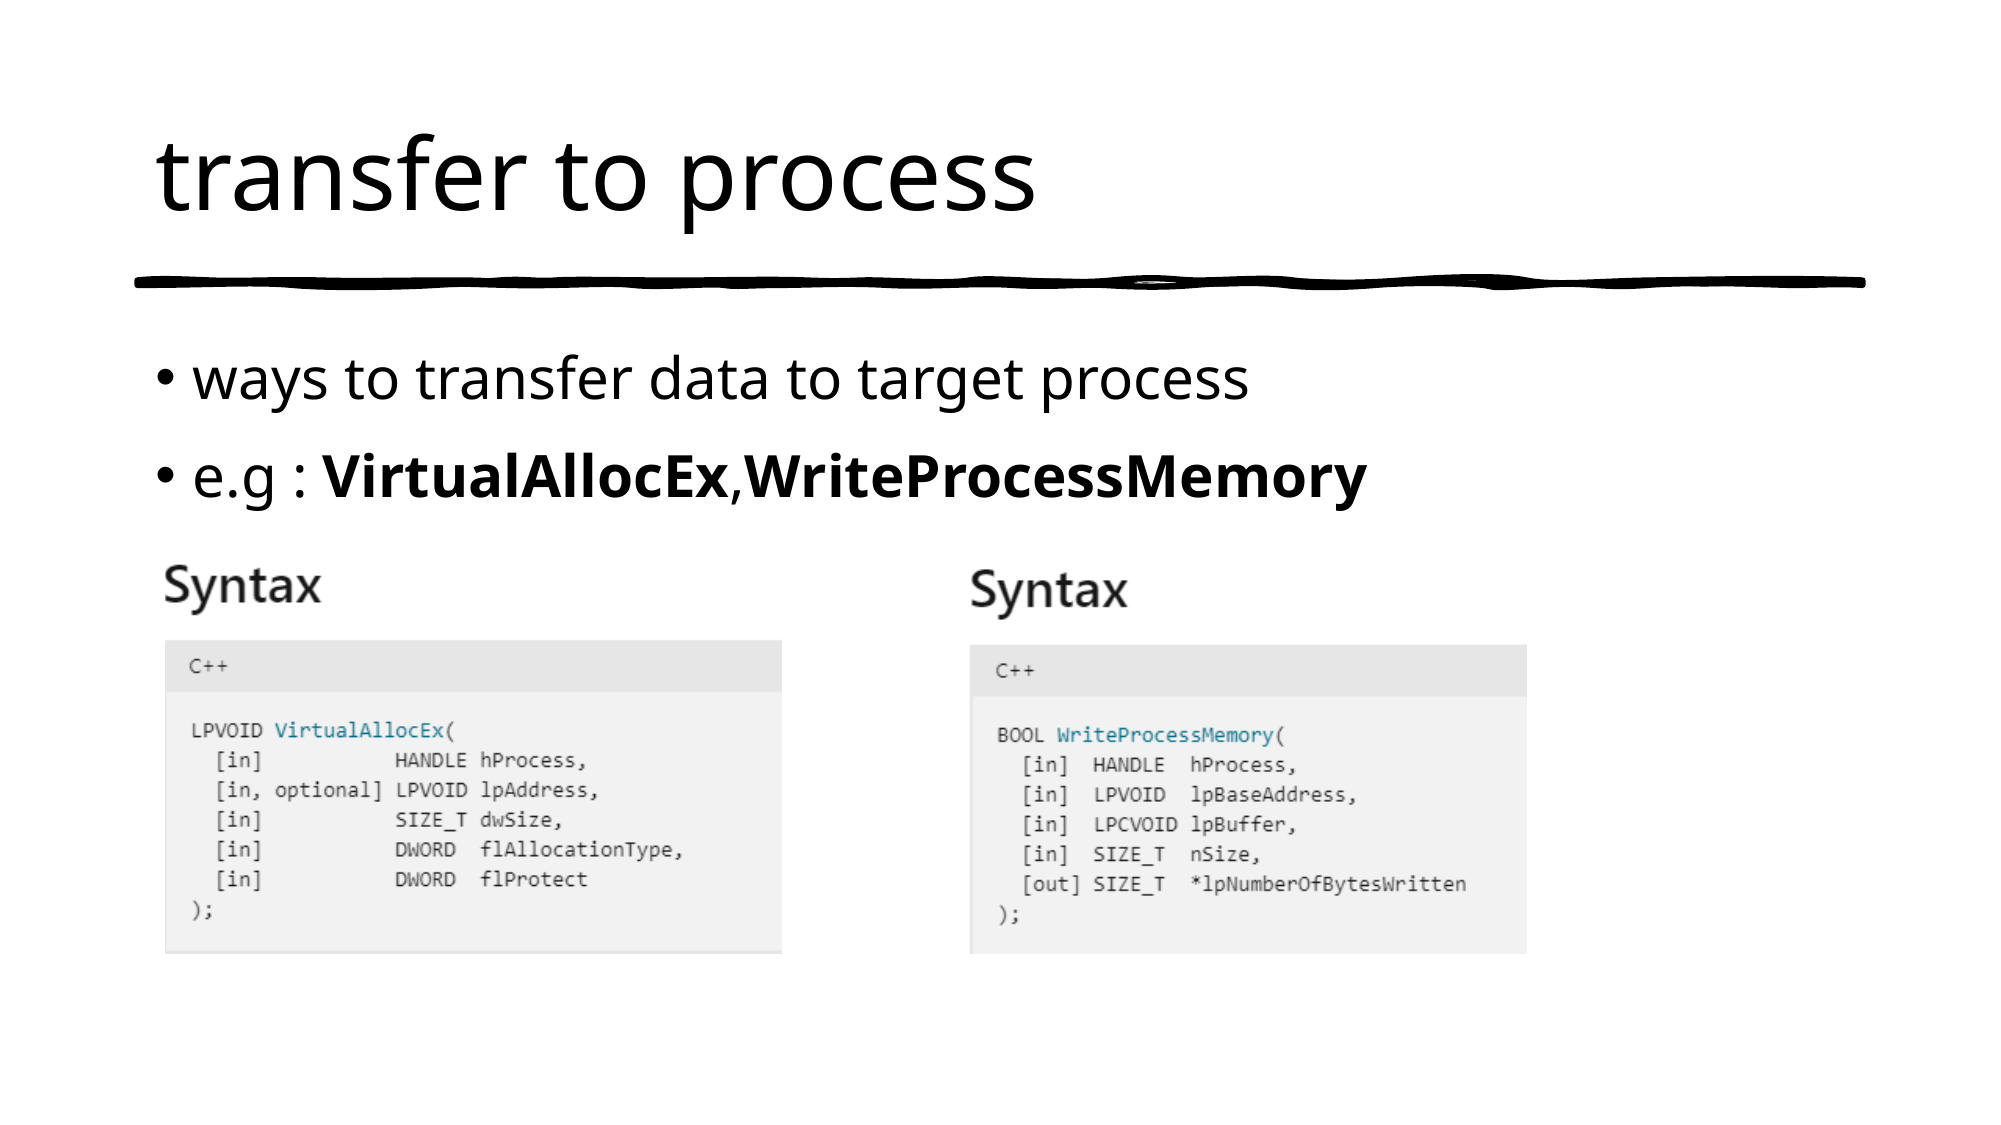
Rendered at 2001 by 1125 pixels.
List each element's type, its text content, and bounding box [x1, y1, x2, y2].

title transfer to process [137, 59, 1863, 278]
picture [956, 543, 1527, 954]
list ways to transfer data to target process e.g : VirtualAllocEx,WriteProcessMemory [137, 316, 1863, 1014]
picture [165, 562, 782, 954]
